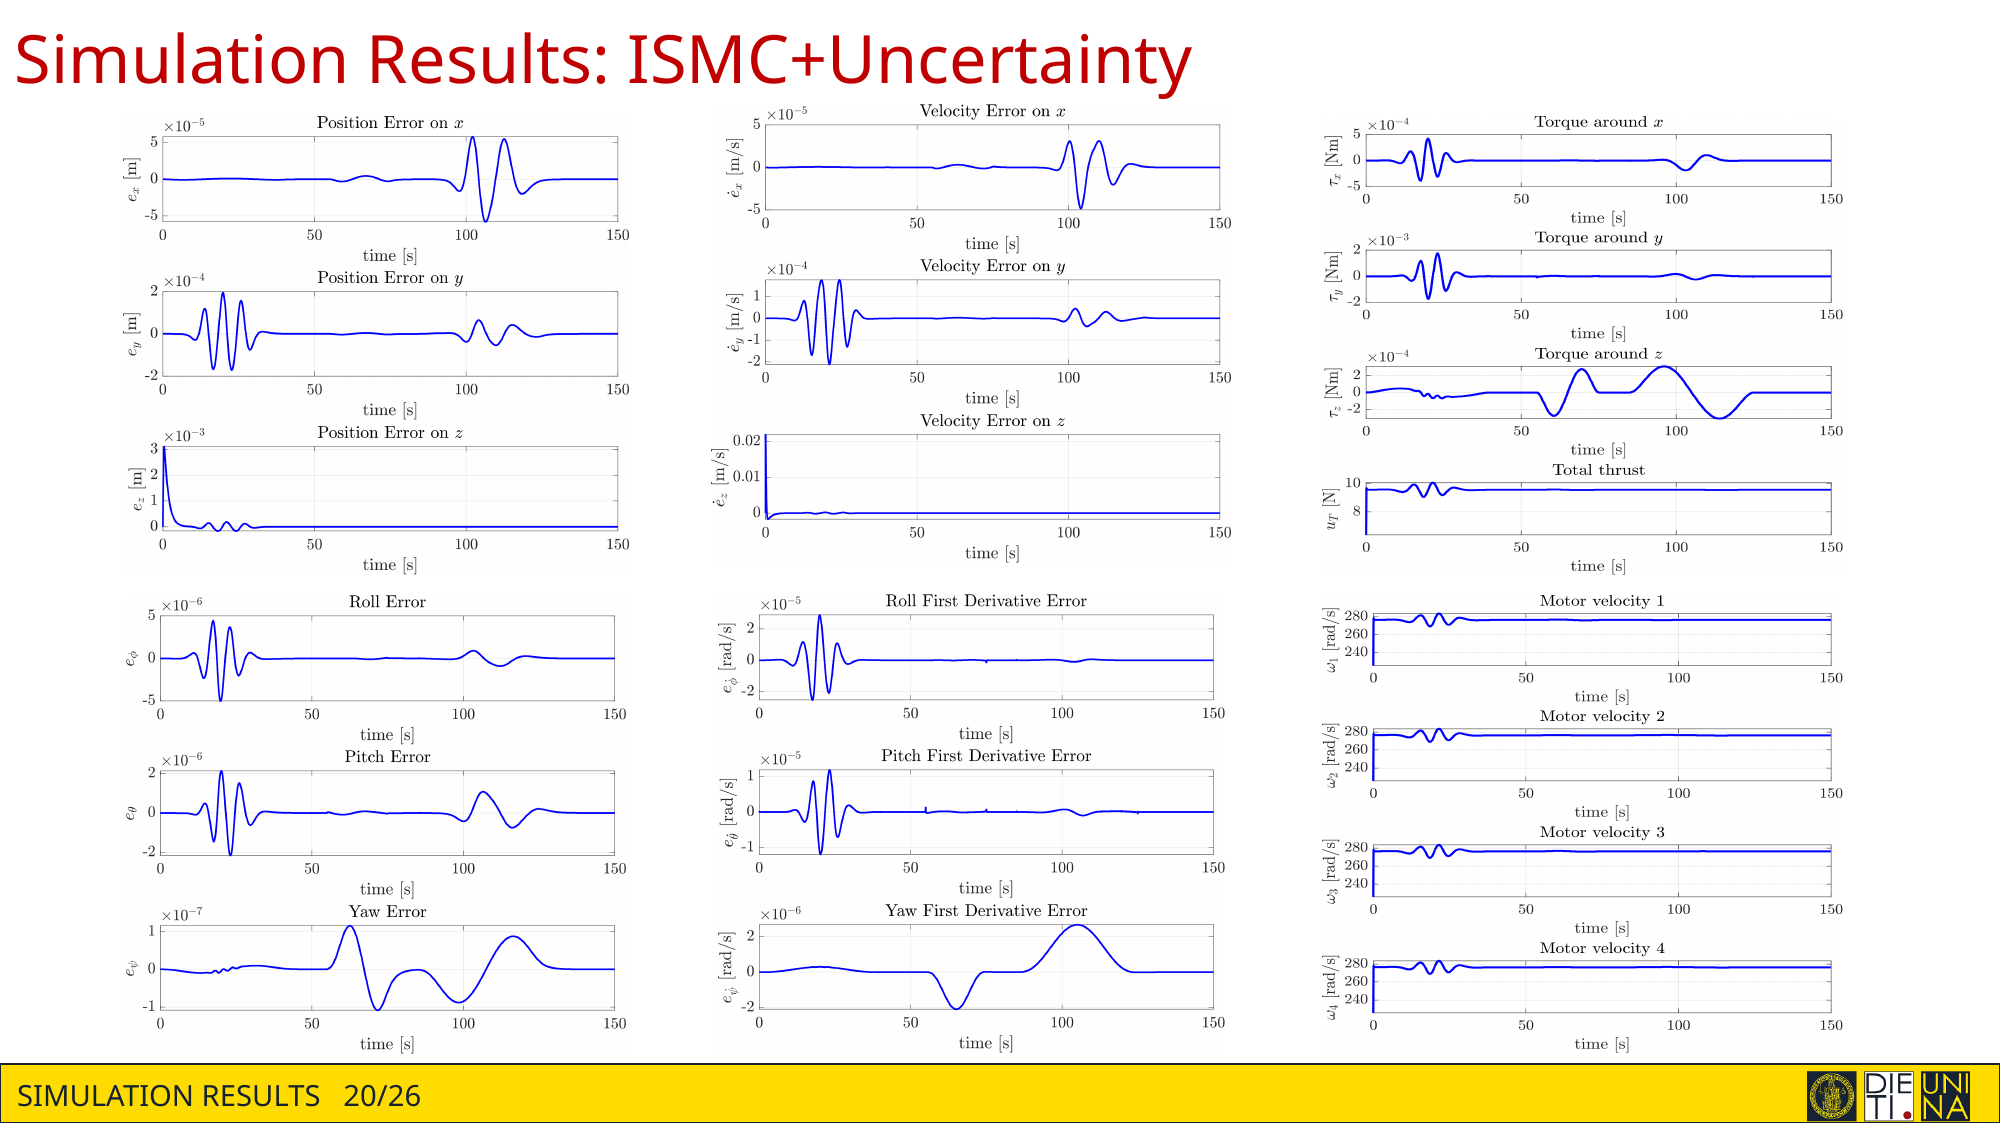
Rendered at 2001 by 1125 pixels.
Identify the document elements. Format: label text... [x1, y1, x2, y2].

picture [1322, 115, 1844, 576]
text_box [0, 1063, 2000, 1123]
picture [125, 594, 628, 1054]
picture [1322, 594, 1844, 1054]
text_box SIMULATION RESULTS 20/26 [2, 1069, 1376, 1125]
picture [123, 115, 630, 575]
picture [717, 594, 1225, 1054]
picture [1806, 1069, 1970, 1123]
picture [710, 104, 1232, 563]
text_box Simulation Results: ISMC+Uncertainty [0, 9, 2000, 105]
